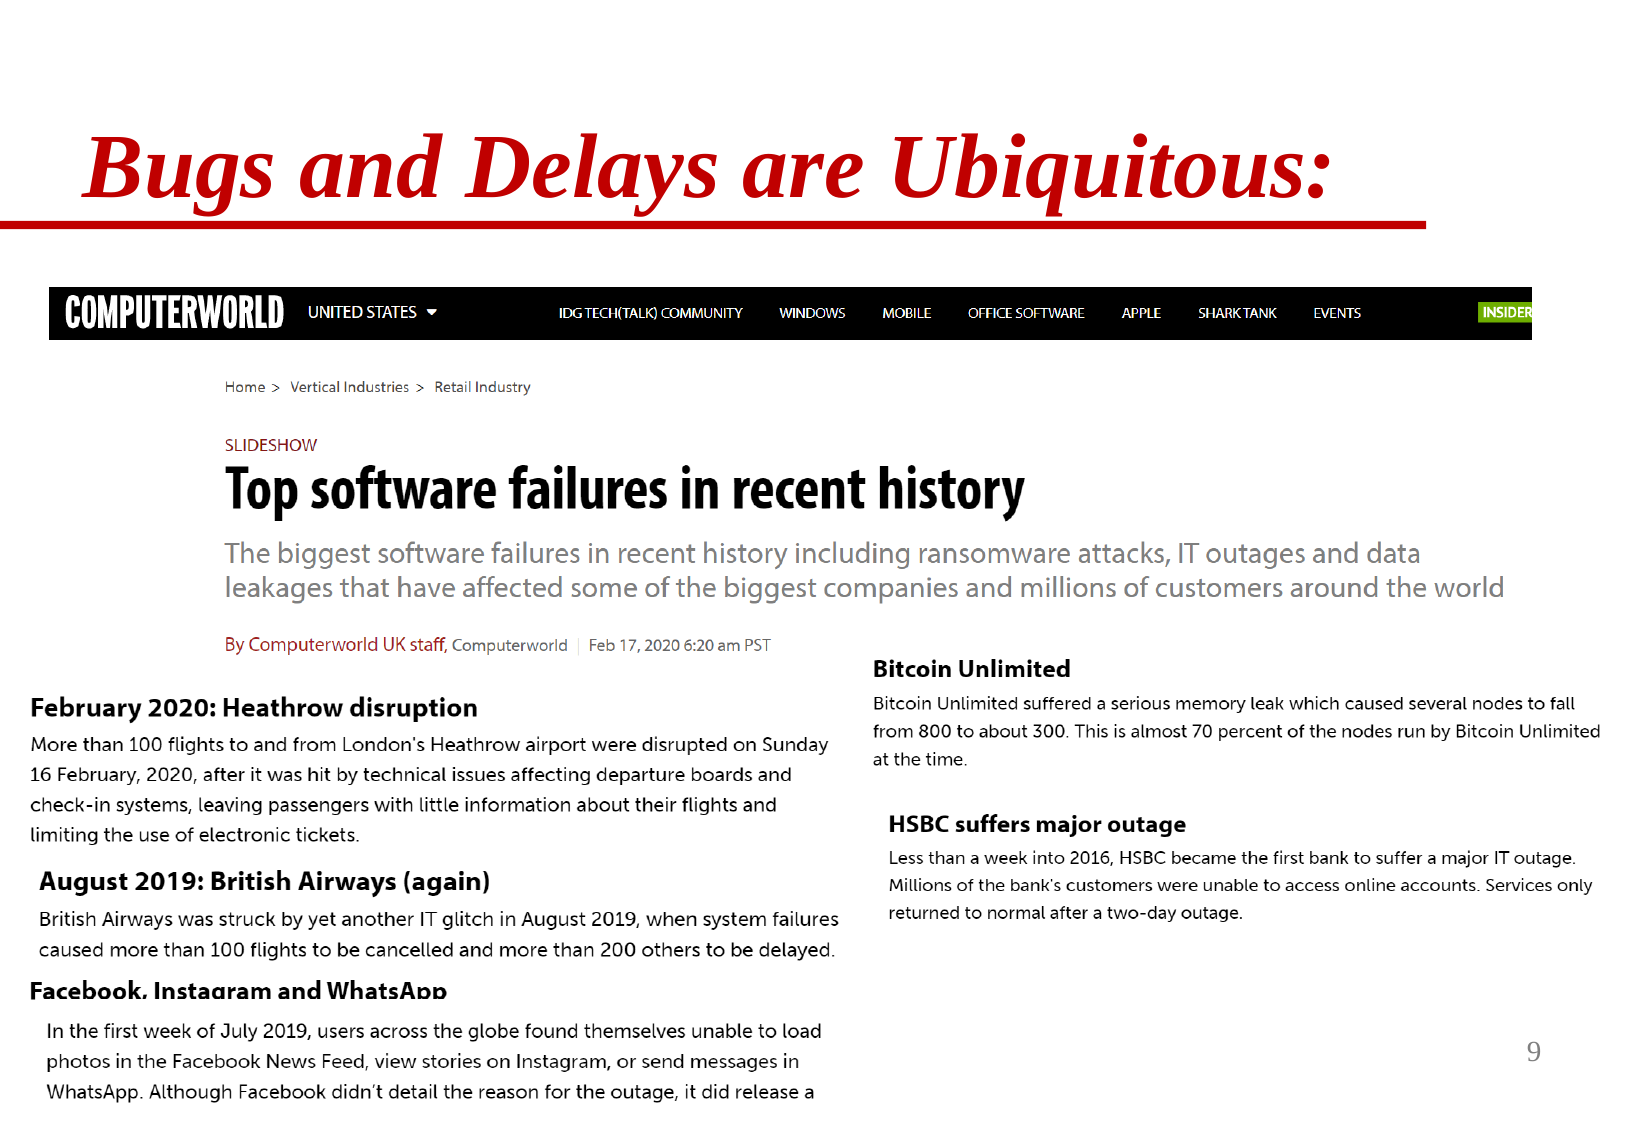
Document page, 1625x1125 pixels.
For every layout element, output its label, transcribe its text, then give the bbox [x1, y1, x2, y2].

slide_number 9 [1218, 1012, 1557, 1088]
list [49, 287, 1533, 685]
picture [0, 672, 868, 1113]
picture [859, 644, 1620, 783]
picture [870, 799, 1615, 939]
title Bugs and Delays are Ubiquitous: [67, 43, 1550, 225]
